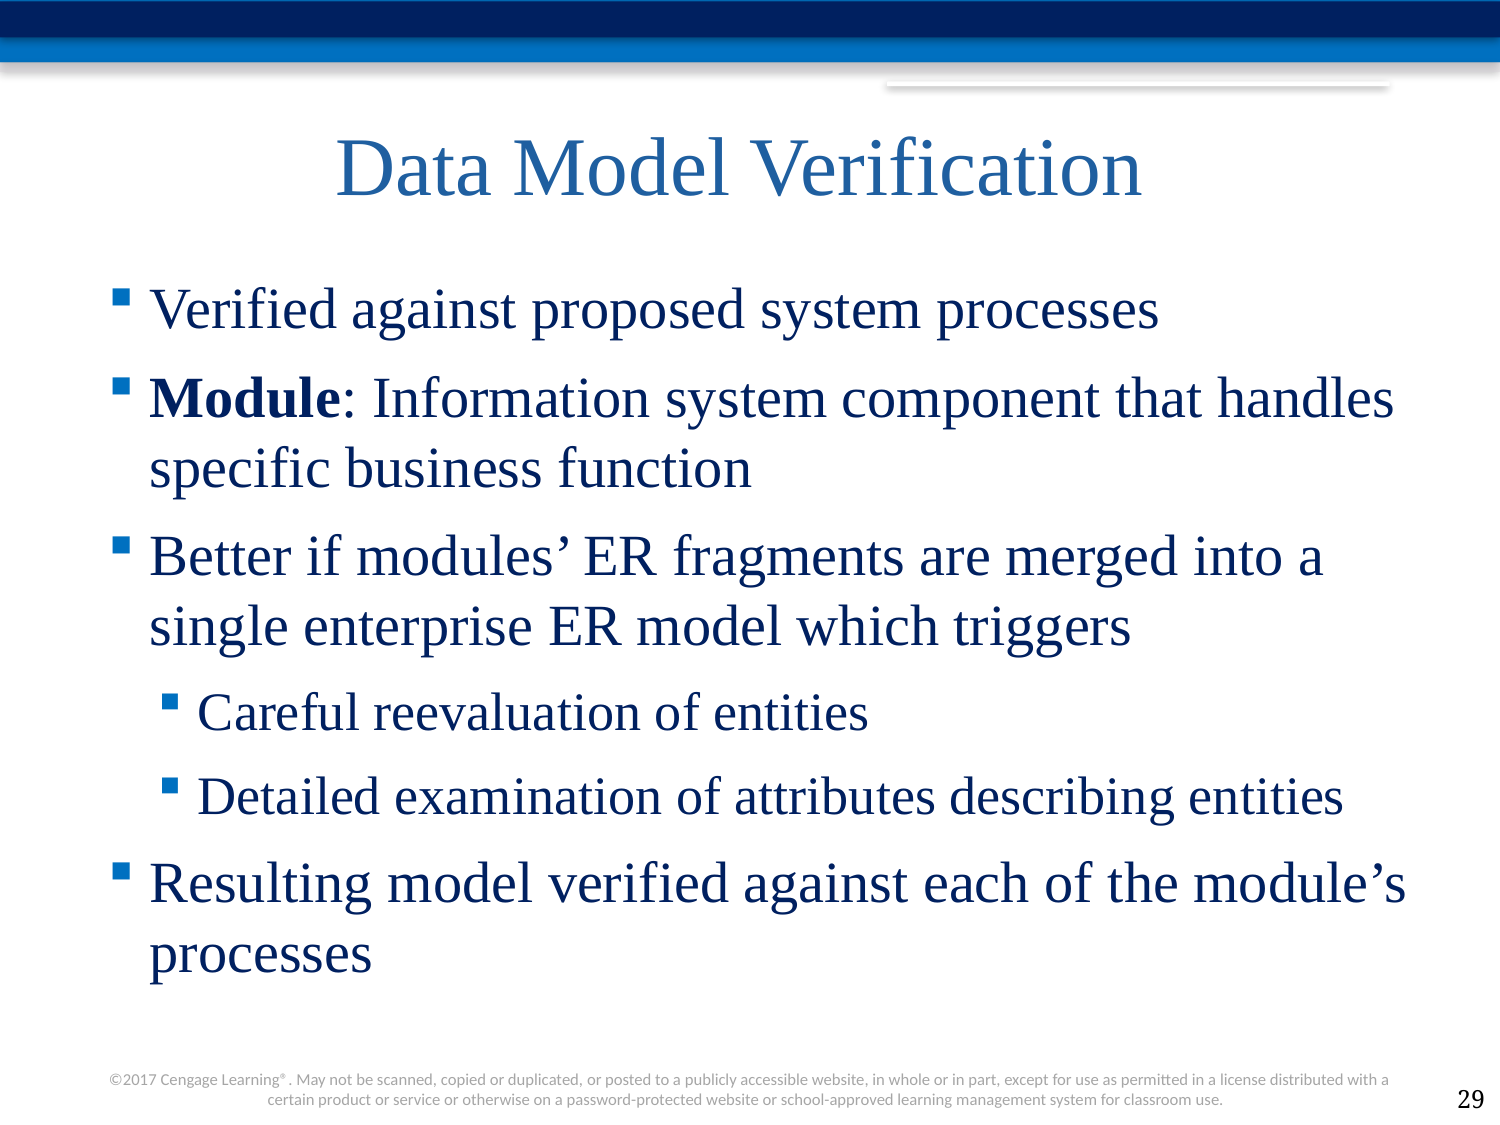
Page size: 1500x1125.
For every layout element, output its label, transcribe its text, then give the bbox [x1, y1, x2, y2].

slide_number 29 [1425, 1074, 1500, 1125]
title Data Model Verification [75, 75, 1425, 250]
list Verified against proposed system processes Module: Information system component that handles specific business function Better if modules’ ER fragments are merged into a single enterprise ER model which triggers Careful reevaluation of entities Detailed examination of attributes describing entities Resulting model verified against each of the module’s processes [75, 262, 1425, 1066]
